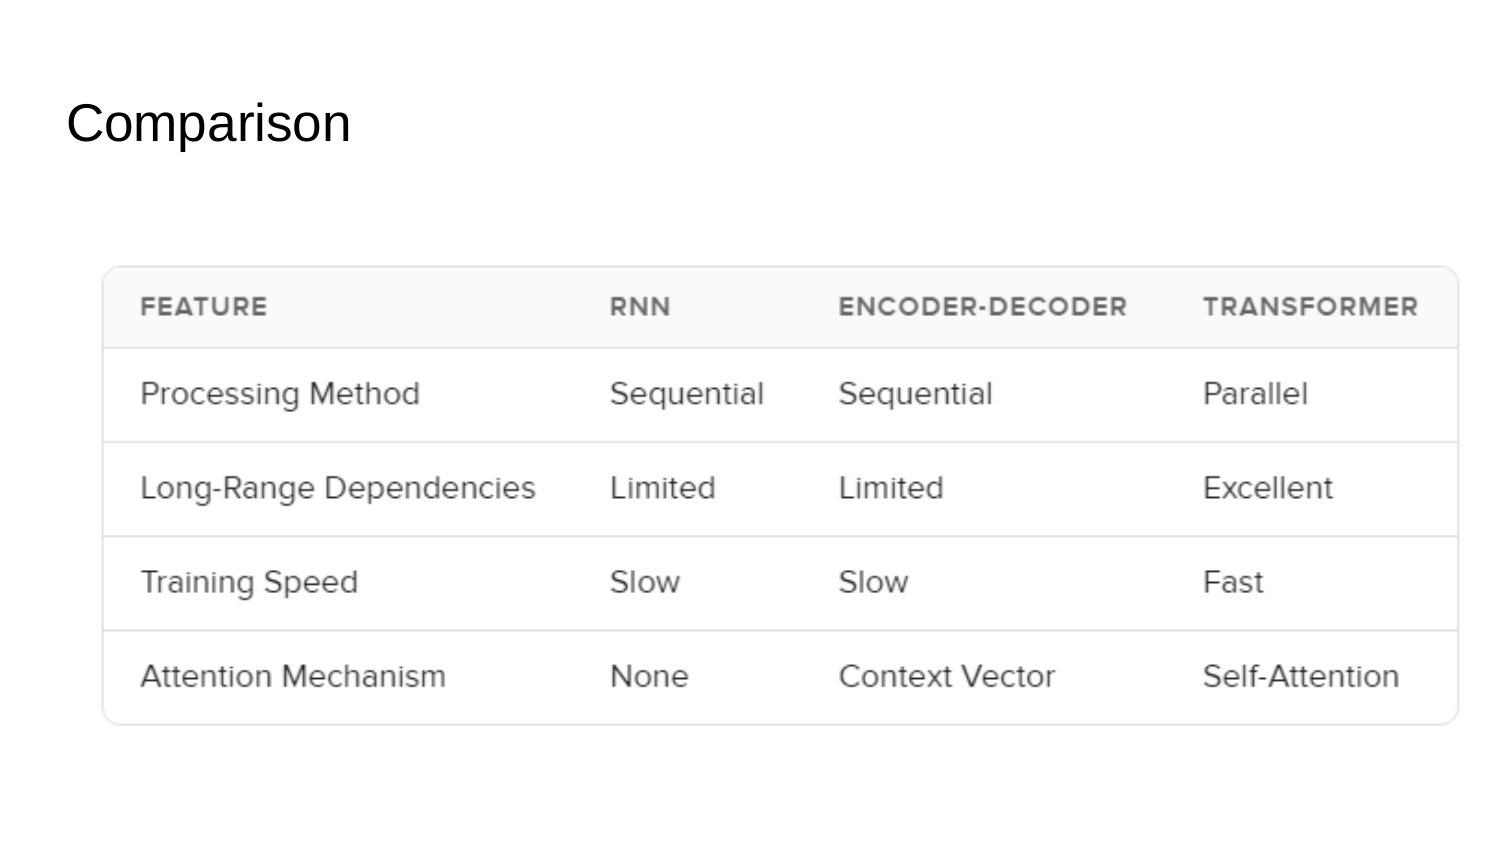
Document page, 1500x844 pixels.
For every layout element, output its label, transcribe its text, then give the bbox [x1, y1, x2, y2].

title Comparison [51, 72, 1449, 167]
picture [90, 242, 1478, 739]
